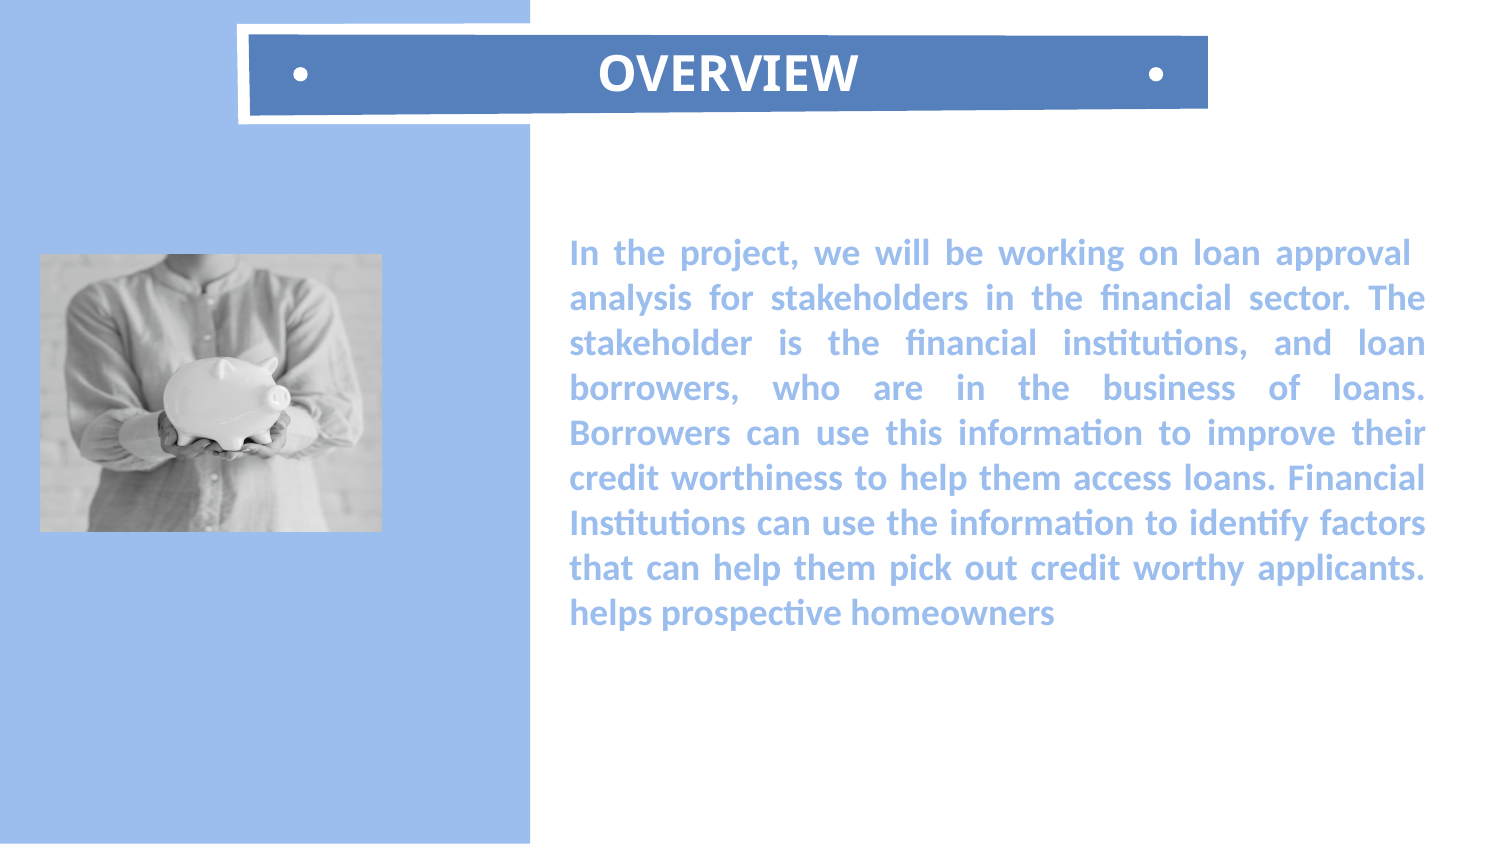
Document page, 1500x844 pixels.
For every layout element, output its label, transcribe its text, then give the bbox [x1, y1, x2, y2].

picture [40, 253, 383, 532]
title In the project, we will be working on loan approval analysis for stakeholders in the financial sector. The stakeholder is the financial institutions, and loan borrowers, who are in the business of loans. Borrowers can use this information to improve their credit worthiness to help them access loans. Financial Institutions can use the information to identify factors that can help them pick out credit worthy applicants. helps prospective homeowners [554, 213, 1443, 686]
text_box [236, 21, 1220, 125]
